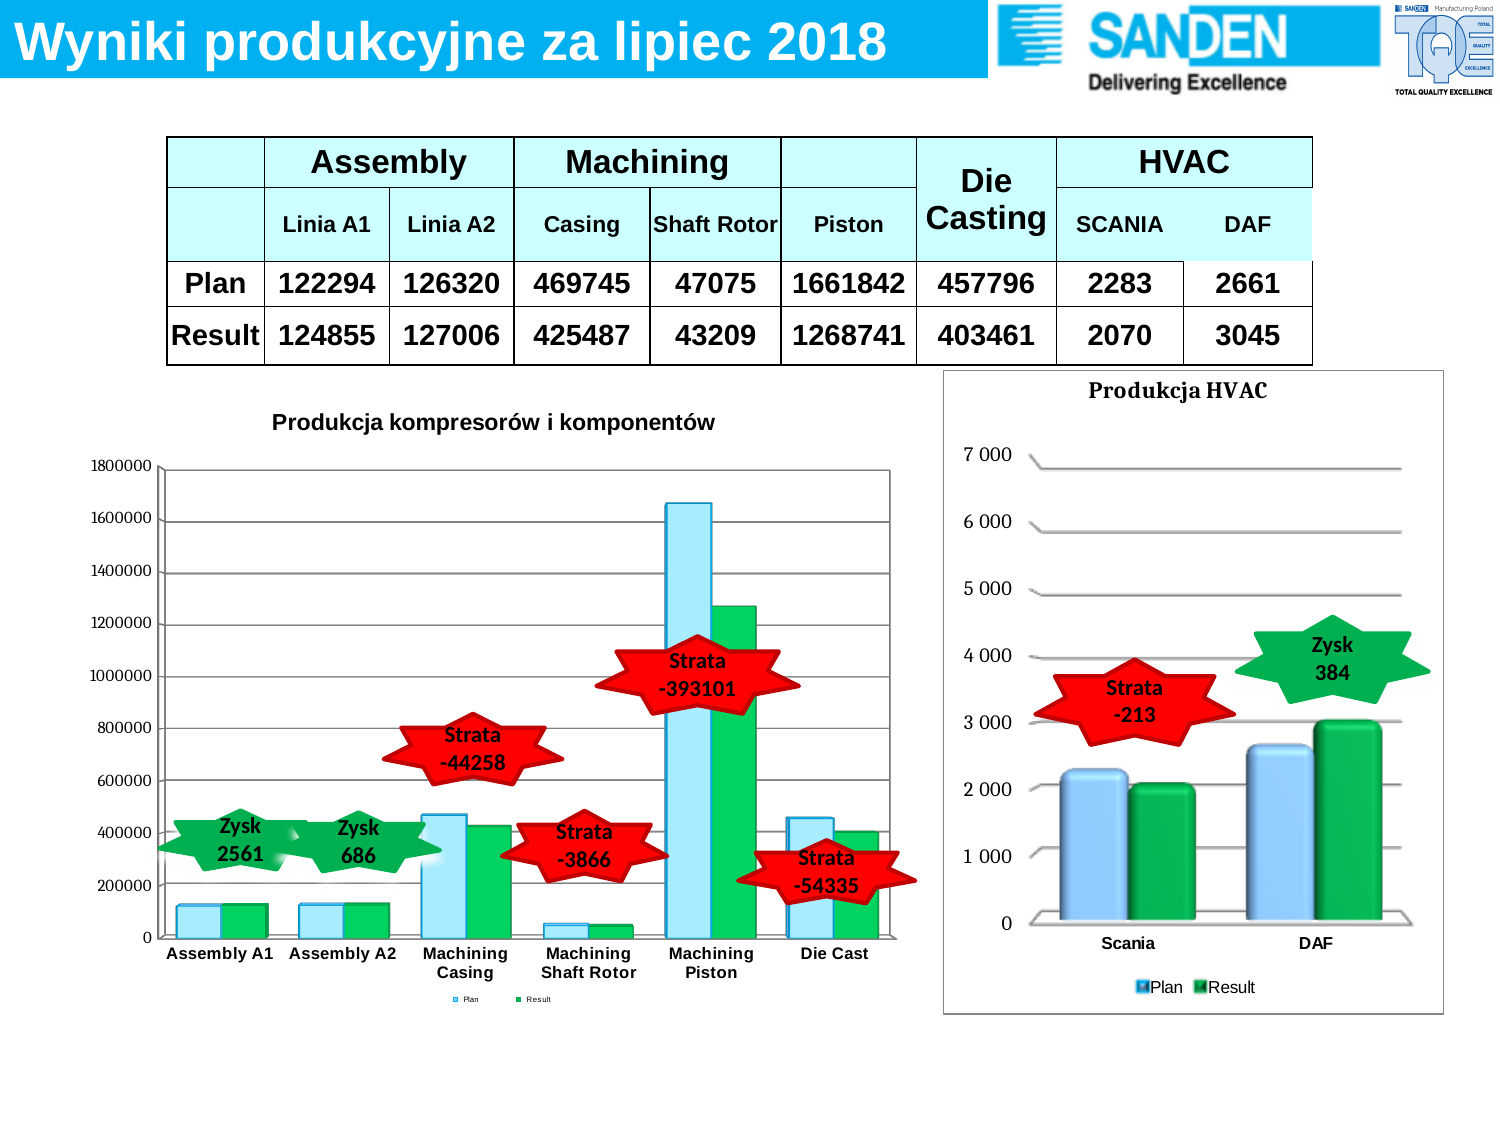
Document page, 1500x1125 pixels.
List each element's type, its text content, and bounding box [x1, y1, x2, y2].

table_cell DAF [1183, 188, 1312, 261]
table_cell [168, 188, 264, 261]
table_cell 1268741 [782, 307, 916, 364]
table_cell 2661 [1184, 261, 1312, 306]
table_header [782, 138, 916, 187]
table_cell Plan [168, 262, 264, 306]
table_cell 47075 [651, 262, 780, 306]
table_cell 2070 [1057, 307, 1183, 360]
table_cell 122294 [265, 262, 389, 306]
table_cell Linia A2 [390, 188, 513, 261]
table_cell Shaft Rotor [651, 188, 780, 261]
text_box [988, 0, 1499, 103]
table_cell Linia A1 [265, 188, 389, 261]
table_cell 124855 [265, 307, 389, 364]
table_cell 127006 [390, 307, 513, 364]
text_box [934, 361, 1450, 1020]
chart [72, 380, 915, 1029]
table_cell 3045 [1184, 307, 1312, 360]
text_box Wyniki produkcyjne za lipiec 2018 [0, 0, 984, 79]
table_cell 43209 [651, 307, 780, 364]
table_cell 2283 [1057, 262, 1183, 306]
table_cell Piston [782, 188, 916, 261]
table_cell 126320 [390, 262, 513, 306]
table_header Die Casting [917, 138, 1056, 261]
table_cell Result [168, 307, 264, 364]
table_cell SCANIA [1057, 188, 1183, 261]
table_cell Casing [515, 188, 649, 261]
table_cell 469745 [515, 262, 649, 306]
table_cell 1661842 [782, 262, 916, 306]
table_header [168, 138, 264, 187]
table_header HVAC [1057, 138, 1312, 187]
table_cell 457796 [917, 262, 1056, 306]
table_cell 425487 [515, 307, 649, 364]
table_header Machining [515, 138, 780, 187]
table_header Assembly [265, 138, 513, 187]
table_cell 403461 [917, 307, 1056, 364]
